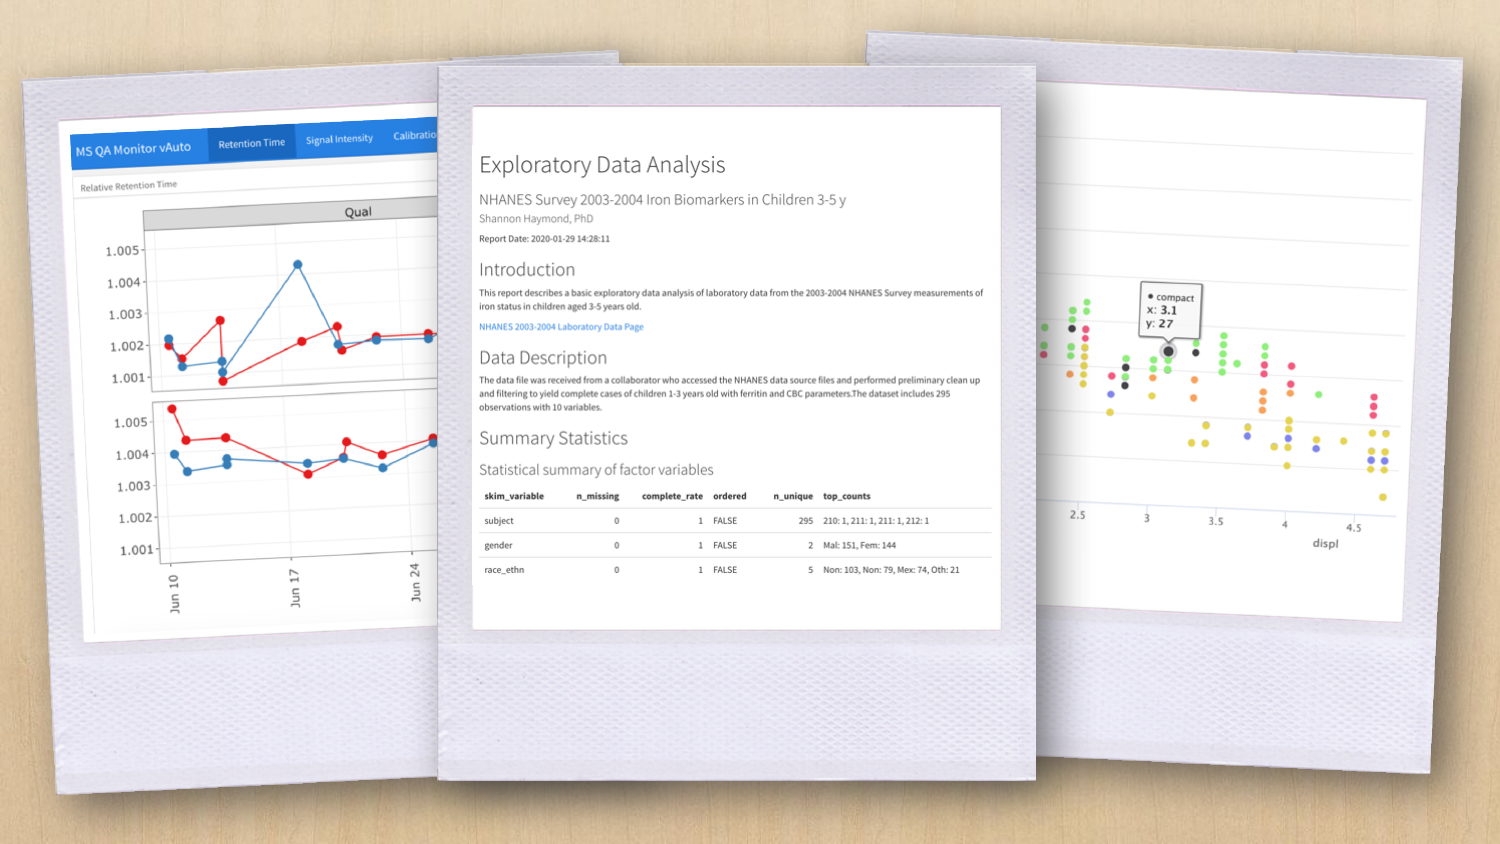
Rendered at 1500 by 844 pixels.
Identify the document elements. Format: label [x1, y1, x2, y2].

text_box [37, 63, 435, 781]
text_box [437, 63, 1036, 781]
picture [0, 0, 1500, 844]
text_box [848, 42, 1447, 761]
